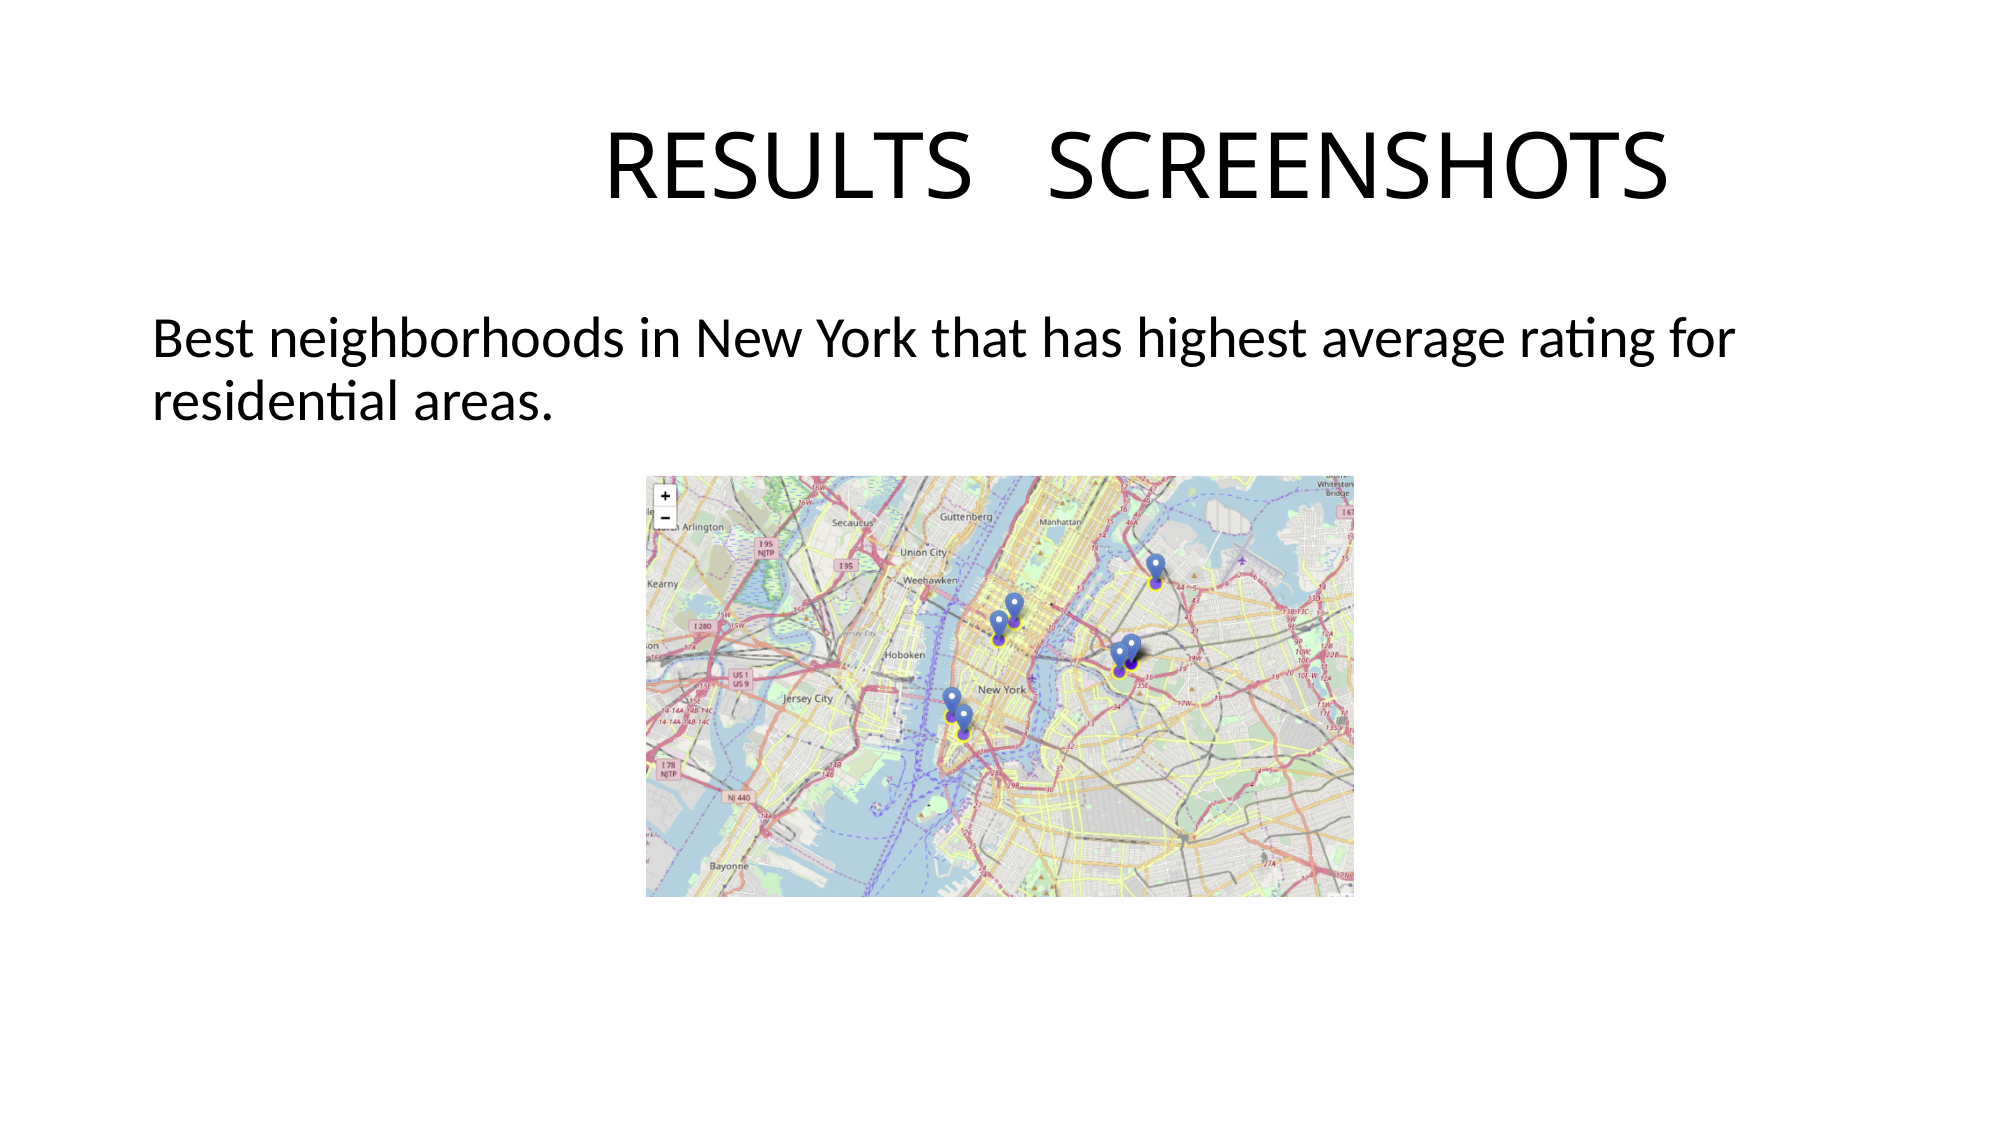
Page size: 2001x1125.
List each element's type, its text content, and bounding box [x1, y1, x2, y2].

list Best neighborhoods in New York that has highest average rating for residential areas. [137, 299, 1863, 1014]
picture [646, 474, 1354, 897]
title RESULTS SCREENSHOTS [137, 59, 1863, 278]
